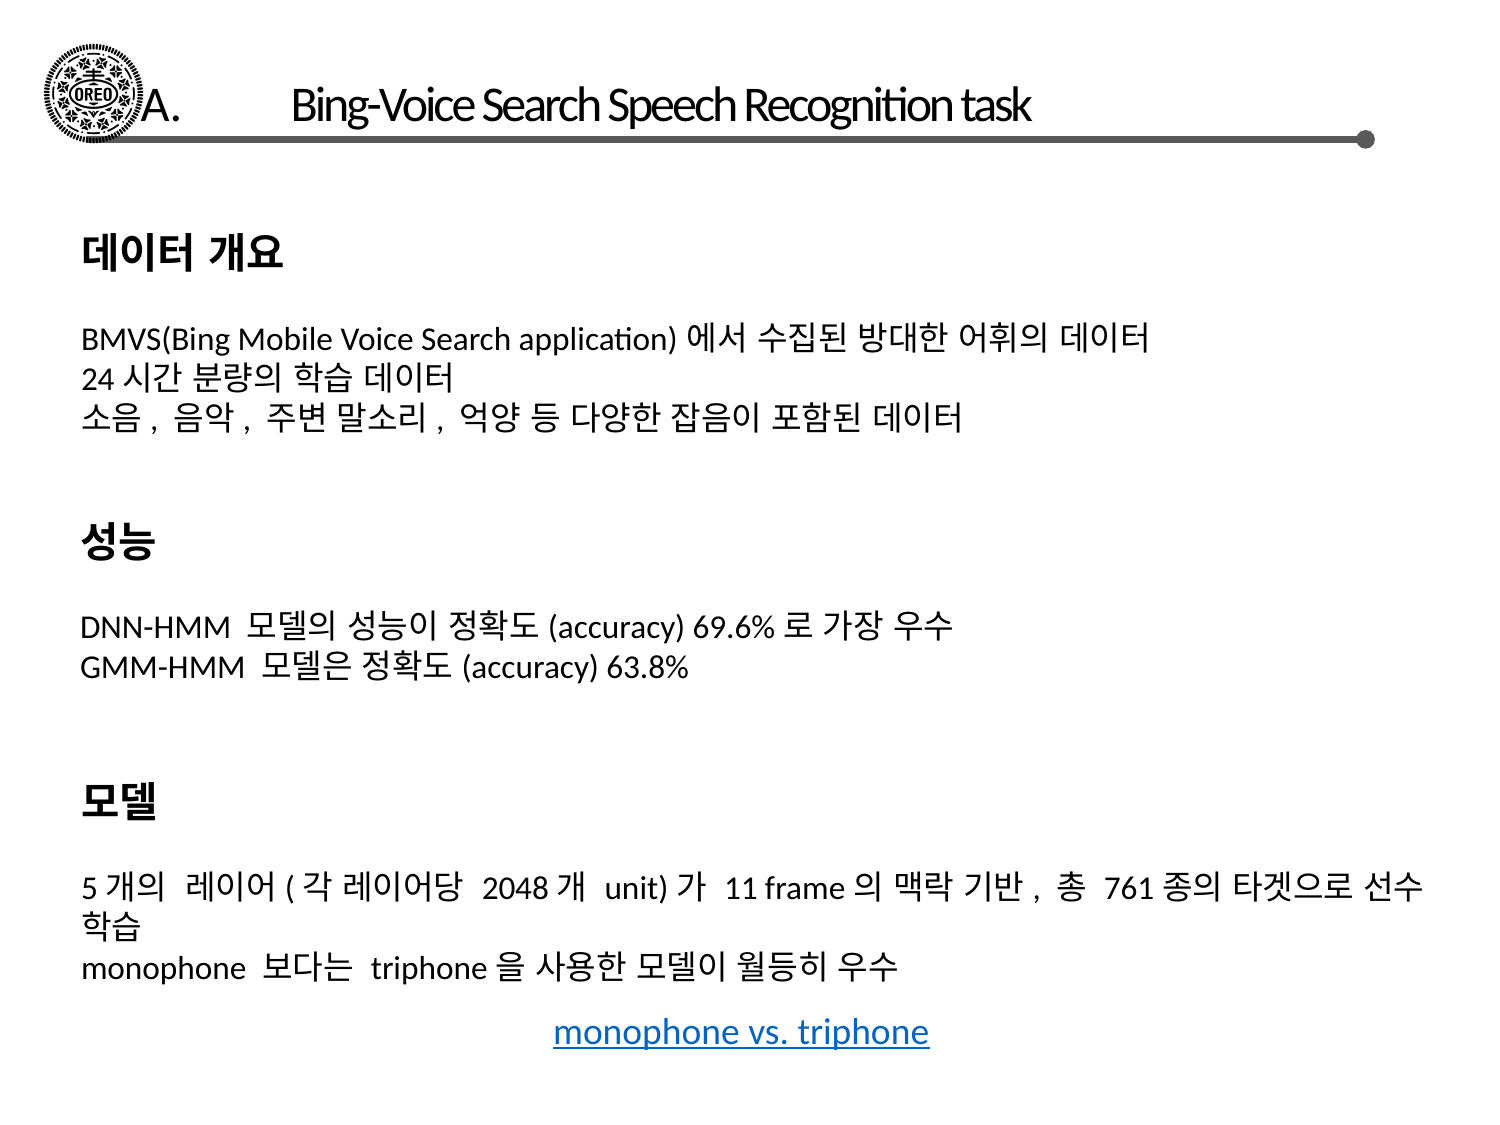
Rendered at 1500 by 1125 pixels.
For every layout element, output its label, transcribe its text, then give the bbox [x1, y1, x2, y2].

text_box 성능 DNN-HMM 모델의 성능이 정확도(accuracy) 69.6%로 가장 우수 GMM-HMM 모델은 정확도(accuracy) 63.8% [65, 508, 1473, 693]
text_box monophone vs. triphone [538, 999, 962, 1060]
text_box 모델 5개의 레이어(각 레이어당 2048개 unit)가 11 frame의 맥락 기반, 총 761종의 타겟으로 선수 학습 monophone 보다는 triphone을 사용한 모델이 월등히 우수 [66, 768, 1474, 994]
text_box A. Bing-Voice Search Speech Recognition task [146, 64, 1048, 139]
text_box 데이터 개요 BMVS(Bing Mobile Voice Search application)에서 수집된 방대한 어휘의 데이터 24시간 분량의 학습 데이터 소음, 음악, 주변 말소리, 억양 등 다양한 잡음이 포함된 데이터 [66, 219, 1474, 445]
picture [41, 41, 146, 146]
